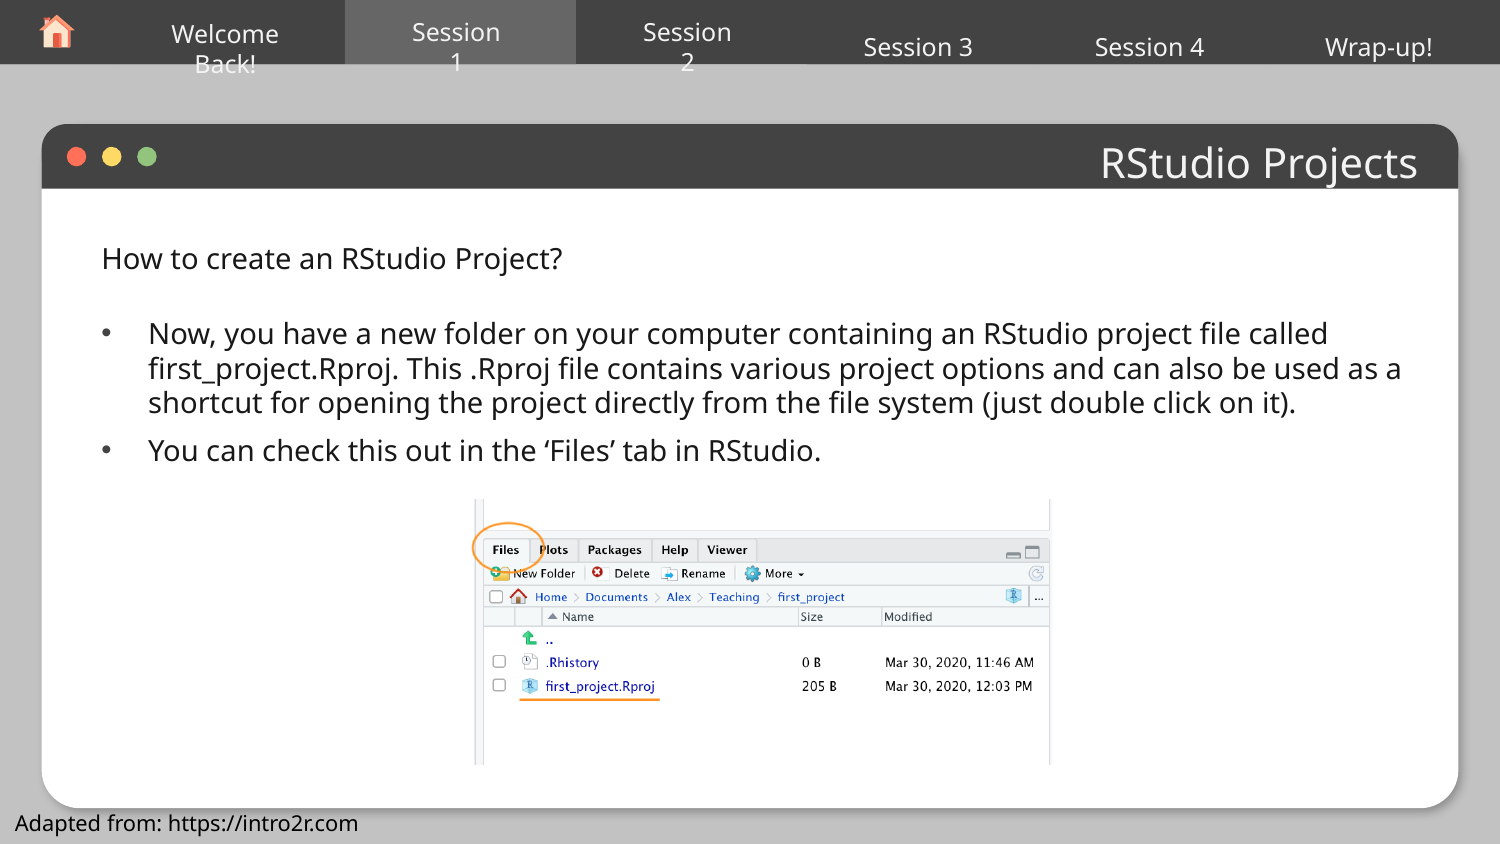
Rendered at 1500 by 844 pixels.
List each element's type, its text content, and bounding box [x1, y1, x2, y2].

picture [447, 499, 1053, 765]
text_box Welcome Back! [132, 16, 326, 50]
text_box [344, 0, 576, 65]
text_box Wrap-up! [1288, 14, 1477, 48]
list How to create an RStudio Project? Now, you have a new folder on your computer containing an RStudio project file called first_project.Rproj. This .Rproj file contains various project options and can also be used as a shortcut for opening the project directly from the file system (just double click on it). You can check this out in the ‘Files’ tab in RStudio. [86, 225, 1421, 760]
text_box [1268, 0, 1500, 65]
text_box [1037, 0, 1268, 65]
text_box Session 2 [618, 14, 765, 48]
title RStudio Projects [800, 132, 1434, 186]
text_box [806, 0, 1037, 64]
text_box Session 1 [387, 15, 534, 48]
text_box Adapted from: https://intro2r.com [0, 802, 443, 843]
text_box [38, 14, 75, 48]
text_box [576, 0, 1037, 65]
text_box [0, 0, 113, 65]
text_box Session 3 [844, 14, 1001, 48]
text_box [113, 0, 344, 65]
text_box Session 4 [1072, 14, 1235, 48]
